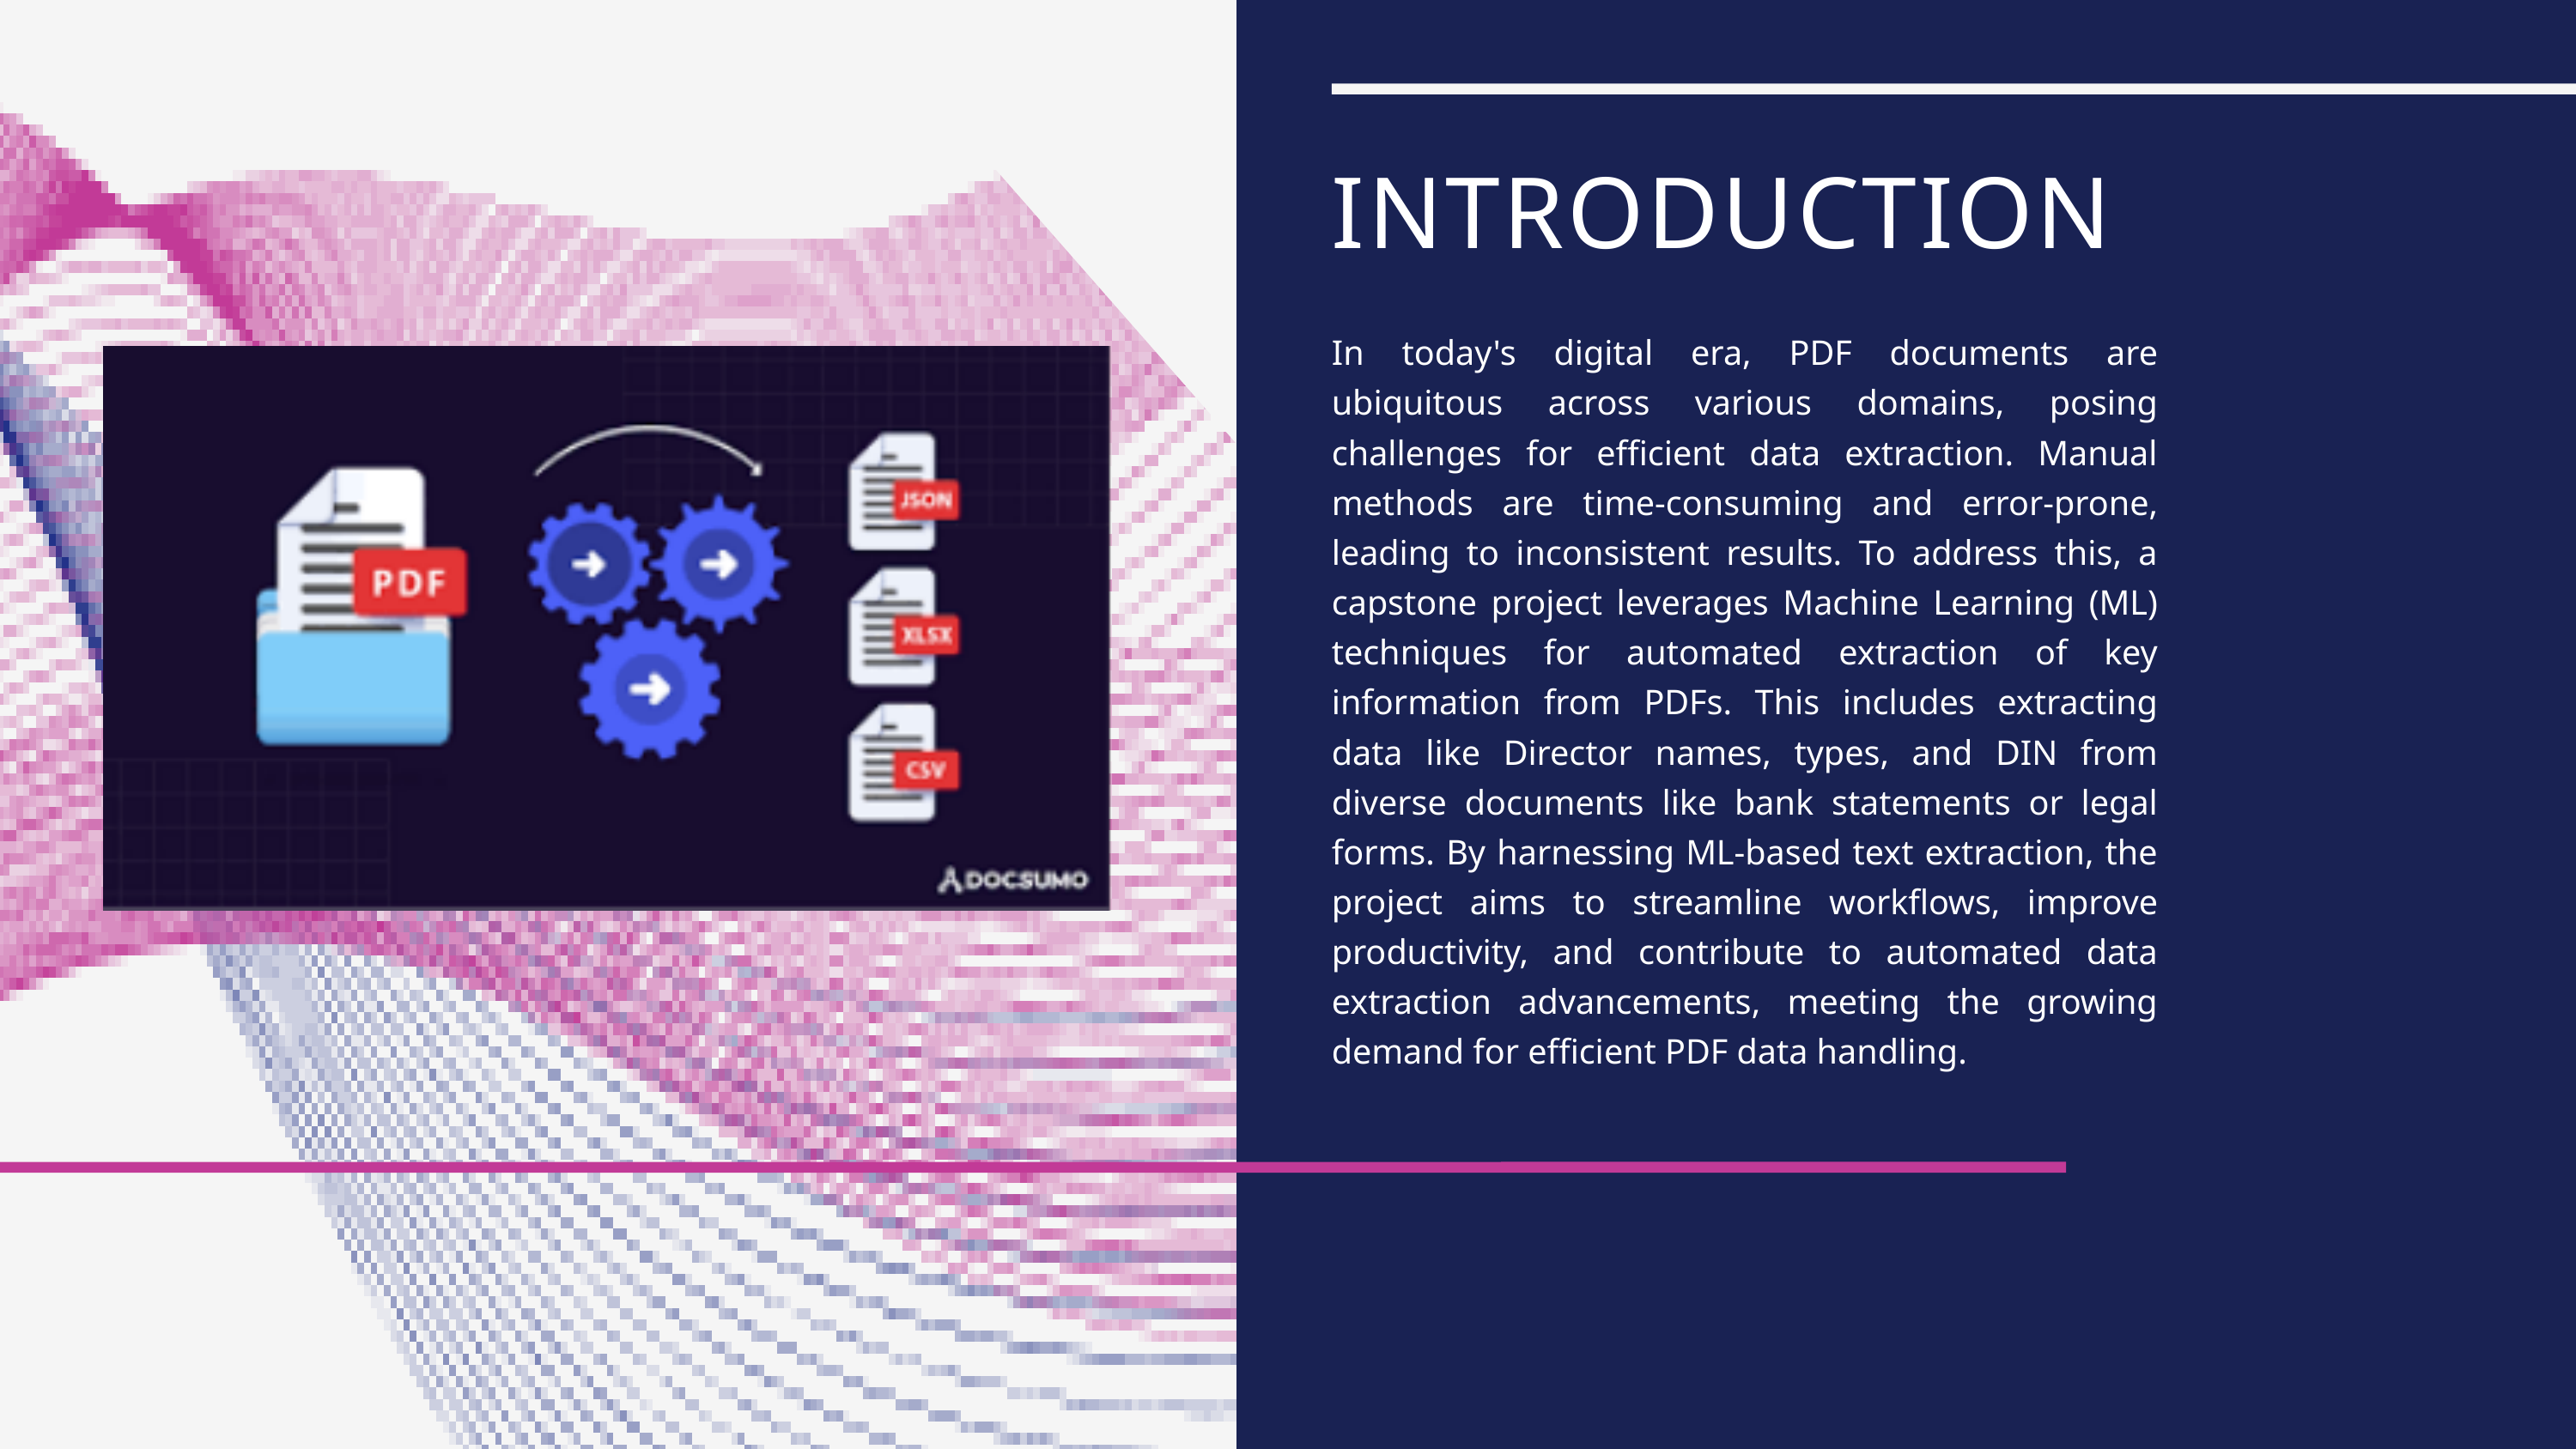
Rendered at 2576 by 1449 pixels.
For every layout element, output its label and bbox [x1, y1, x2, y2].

text_box [1133, 54, 2576, 1432]
text_box [0, 0, 1128, 1167]
text_box [105, 1167, 1236, 1449]
text_box [103, 346, 1114, 911]
